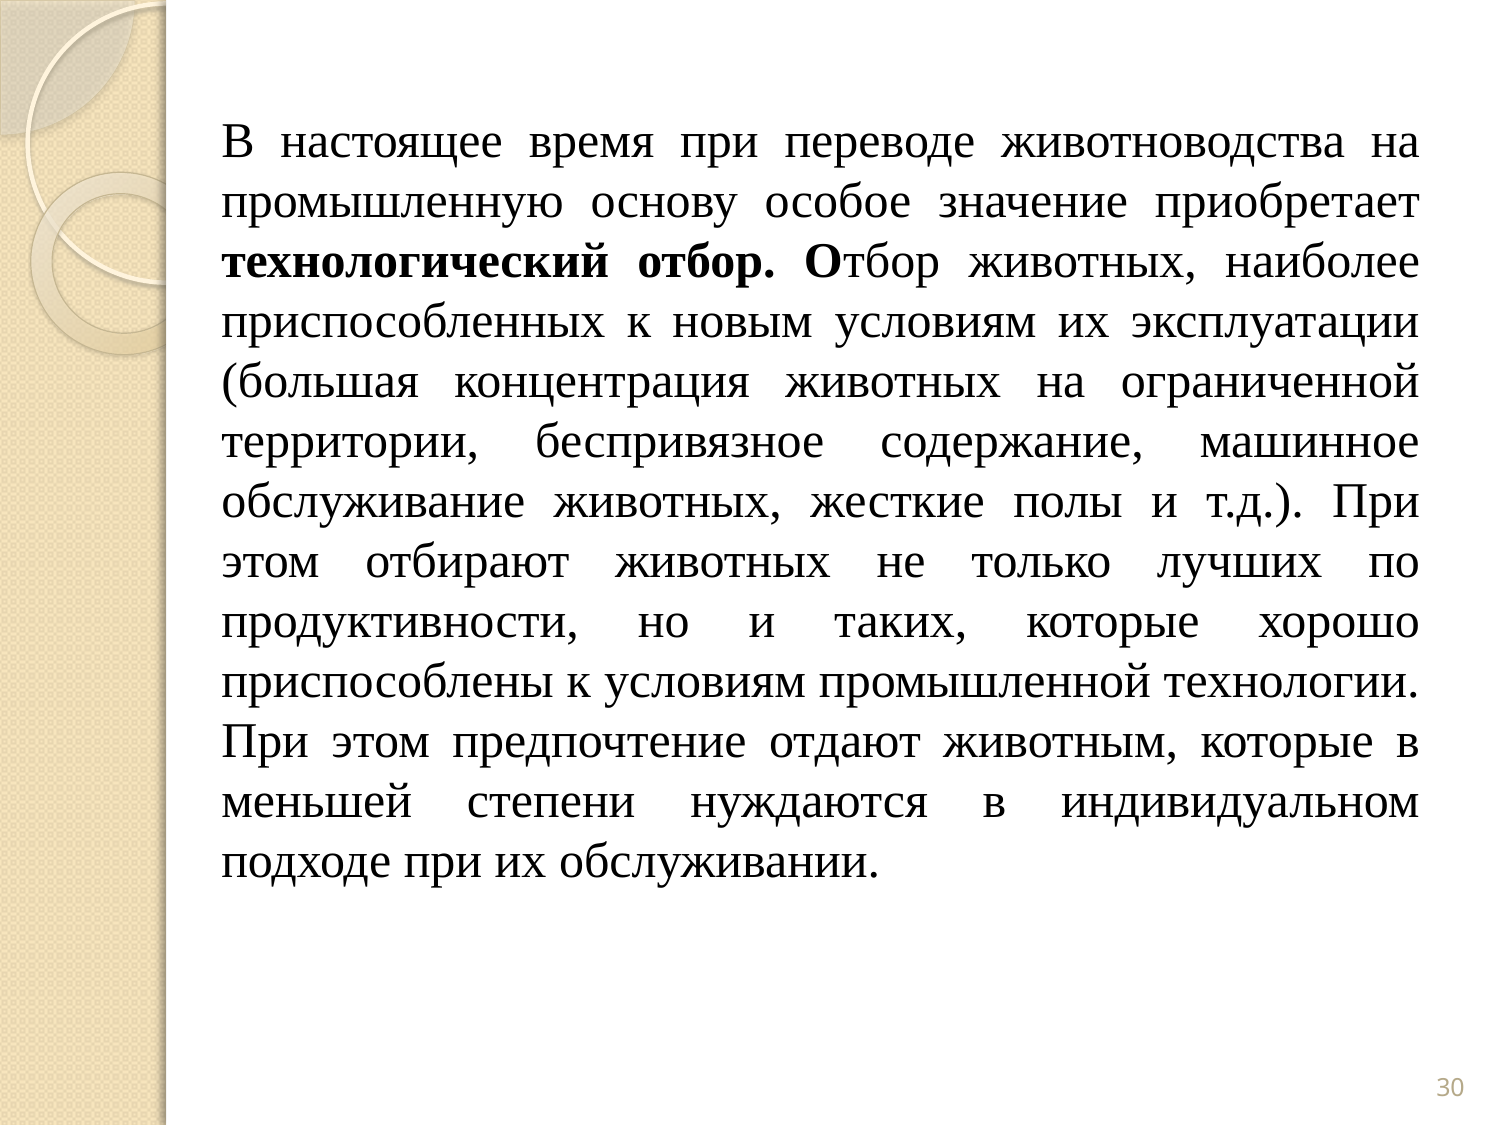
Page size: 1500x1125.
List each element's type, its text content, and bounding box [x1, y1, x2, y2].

slide_number 30 [1413, 1034, 1488, 1113]
text_box В настоящее время при переводе животноводства на промышленную основу особое значение приобретает технологический отбор. Отбор животных, наиболее приспособленных к новым условиям их эксплуатации (большая концентрация животных на ограниченной территории, беспривязное содержание, машинное обслуживание животных, жесткие полы и т.д.). При этом отбирают животных не только лучших по продуктивности, но и таких, которые хорошо приспособлены к условиям промышленной технологии. При этом предпочтение отдают животным, которые в меньшей степени нуждаются в индивидуальном подходе при их обслуживании. [206, 100, 1435, 896]
